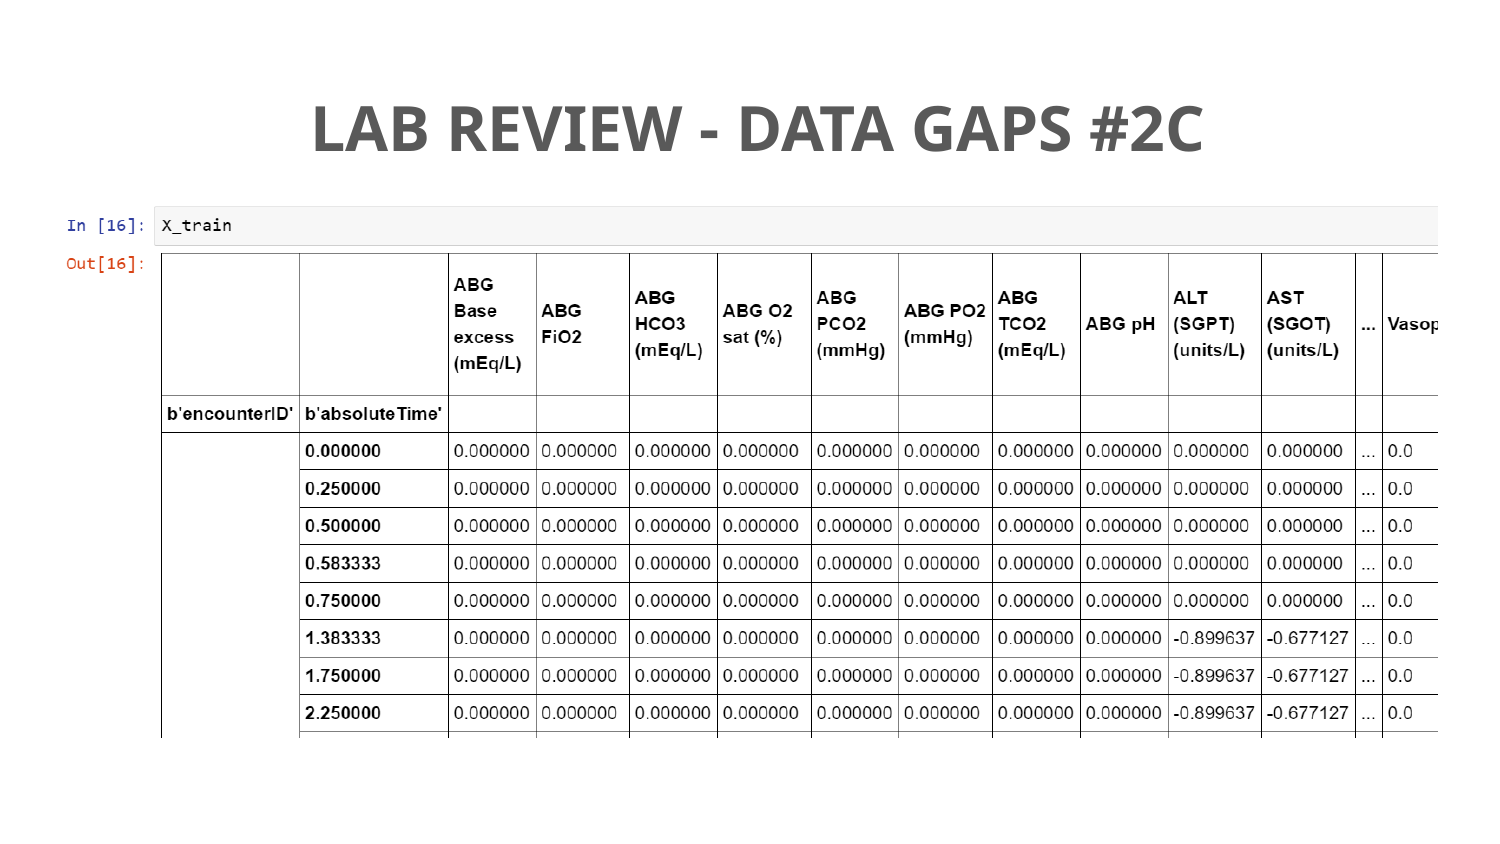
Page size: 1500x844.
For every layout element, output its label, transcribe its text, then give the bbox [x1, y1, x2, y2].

title LAB REVIEW - DATA GAPS #2C [68, 90, 1432, 172]
picture [61, 200, 1439, 738]
